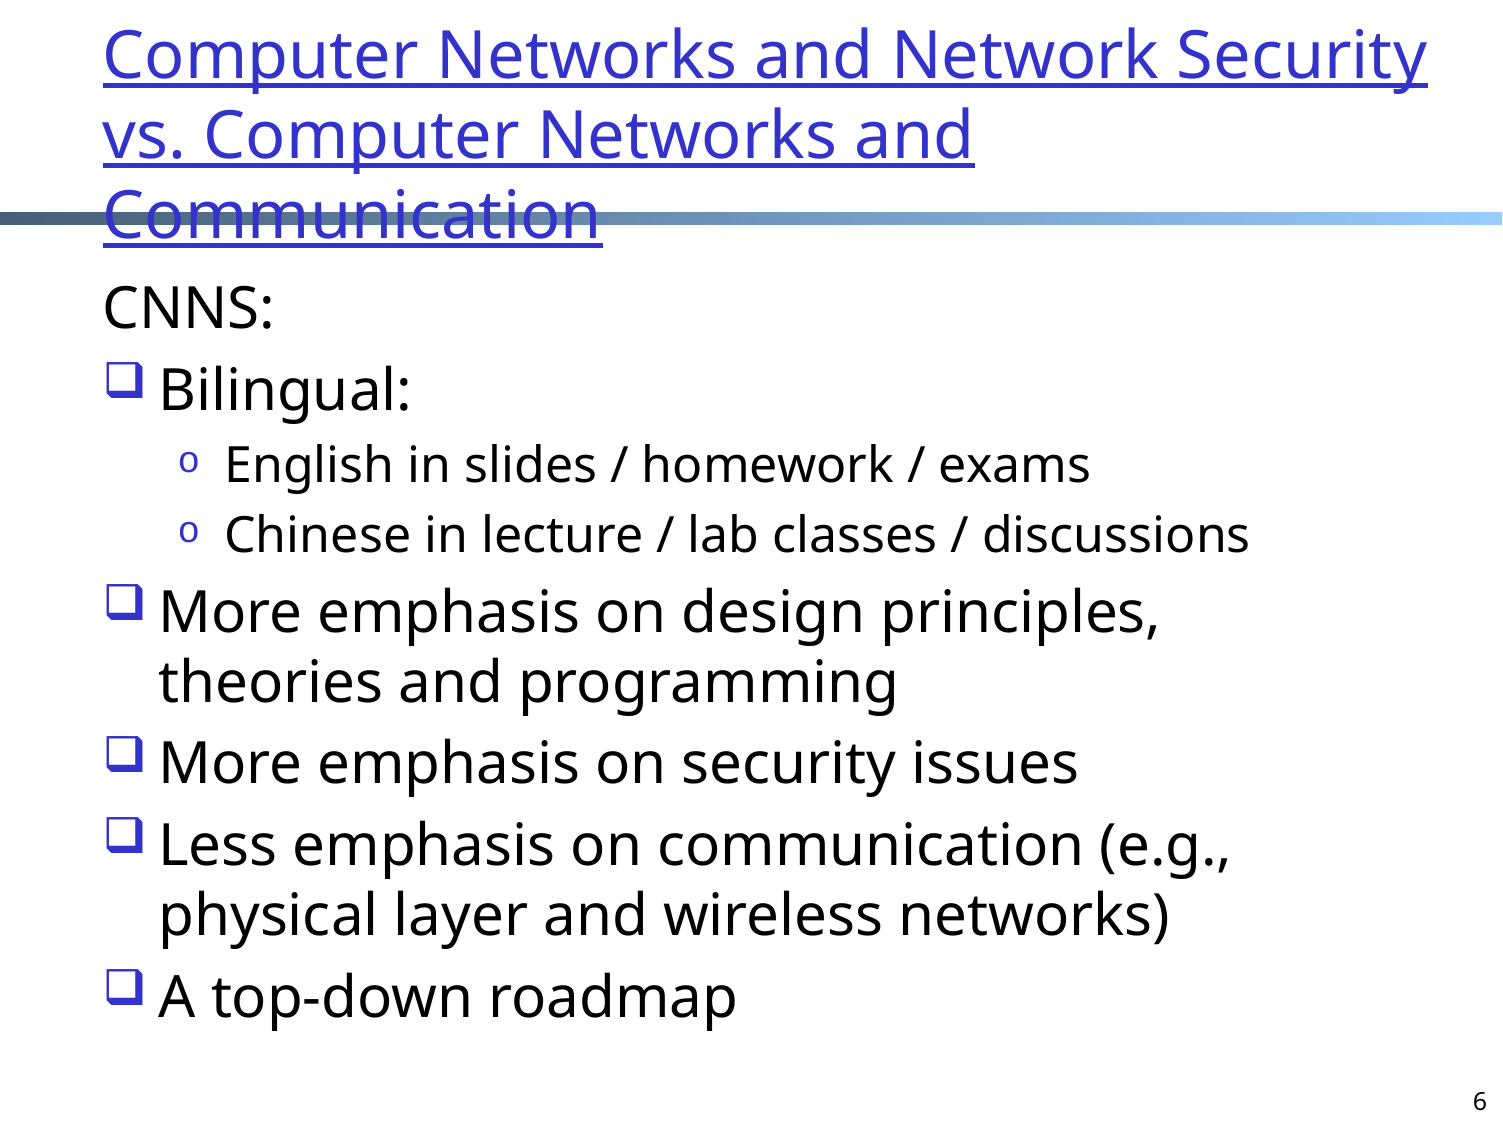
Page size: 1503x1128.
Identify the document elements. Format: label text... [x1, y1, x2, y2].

list CNNS: Bilingual: English in slides / homework / exams Chinese in lecture / lab classes / discussions More emphasis on design principles, theories and programming More emphasis on security issues Less emphasis on communication (e.g., physical layer and wireless networks) A top-down roadmap [87, 263, 1365, 1027]
slide_number 6 [1151, 1051, 1503, 1128]
title Computer Networks and Network Security vs. Computer Networks and Communication [87, 37, 1451, 226]
